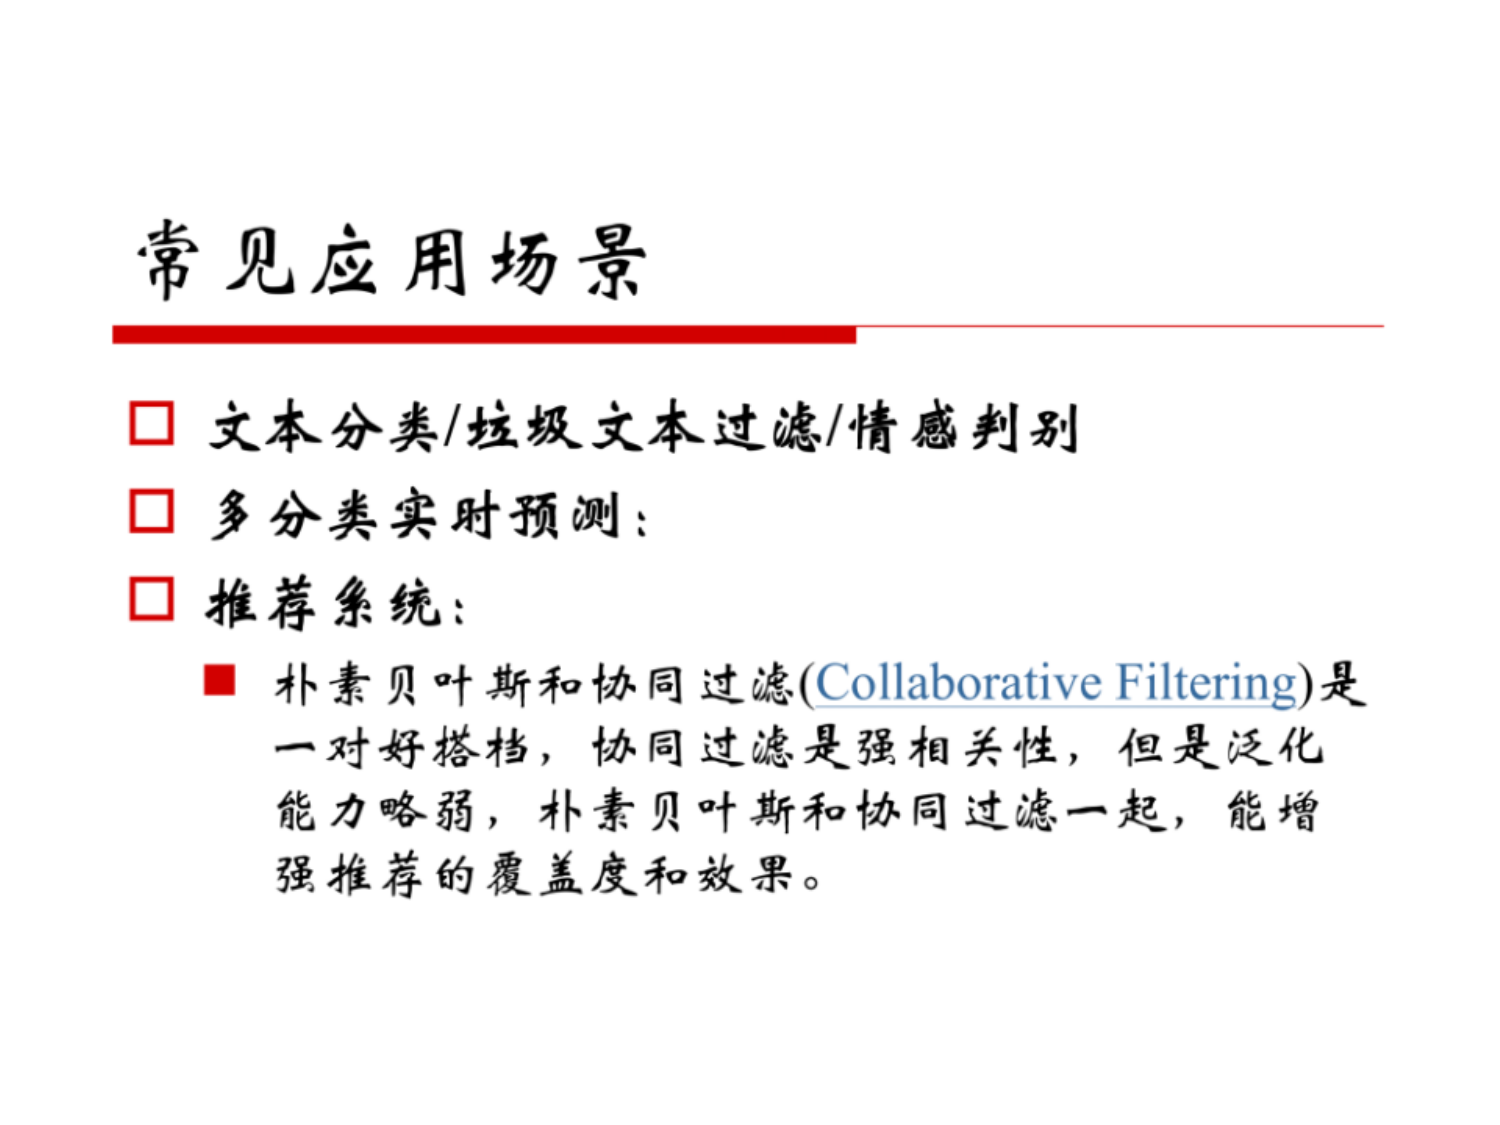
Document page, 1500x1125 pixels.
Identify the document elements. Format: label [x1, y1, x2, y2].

picture [77, 170, 1423, 955]
